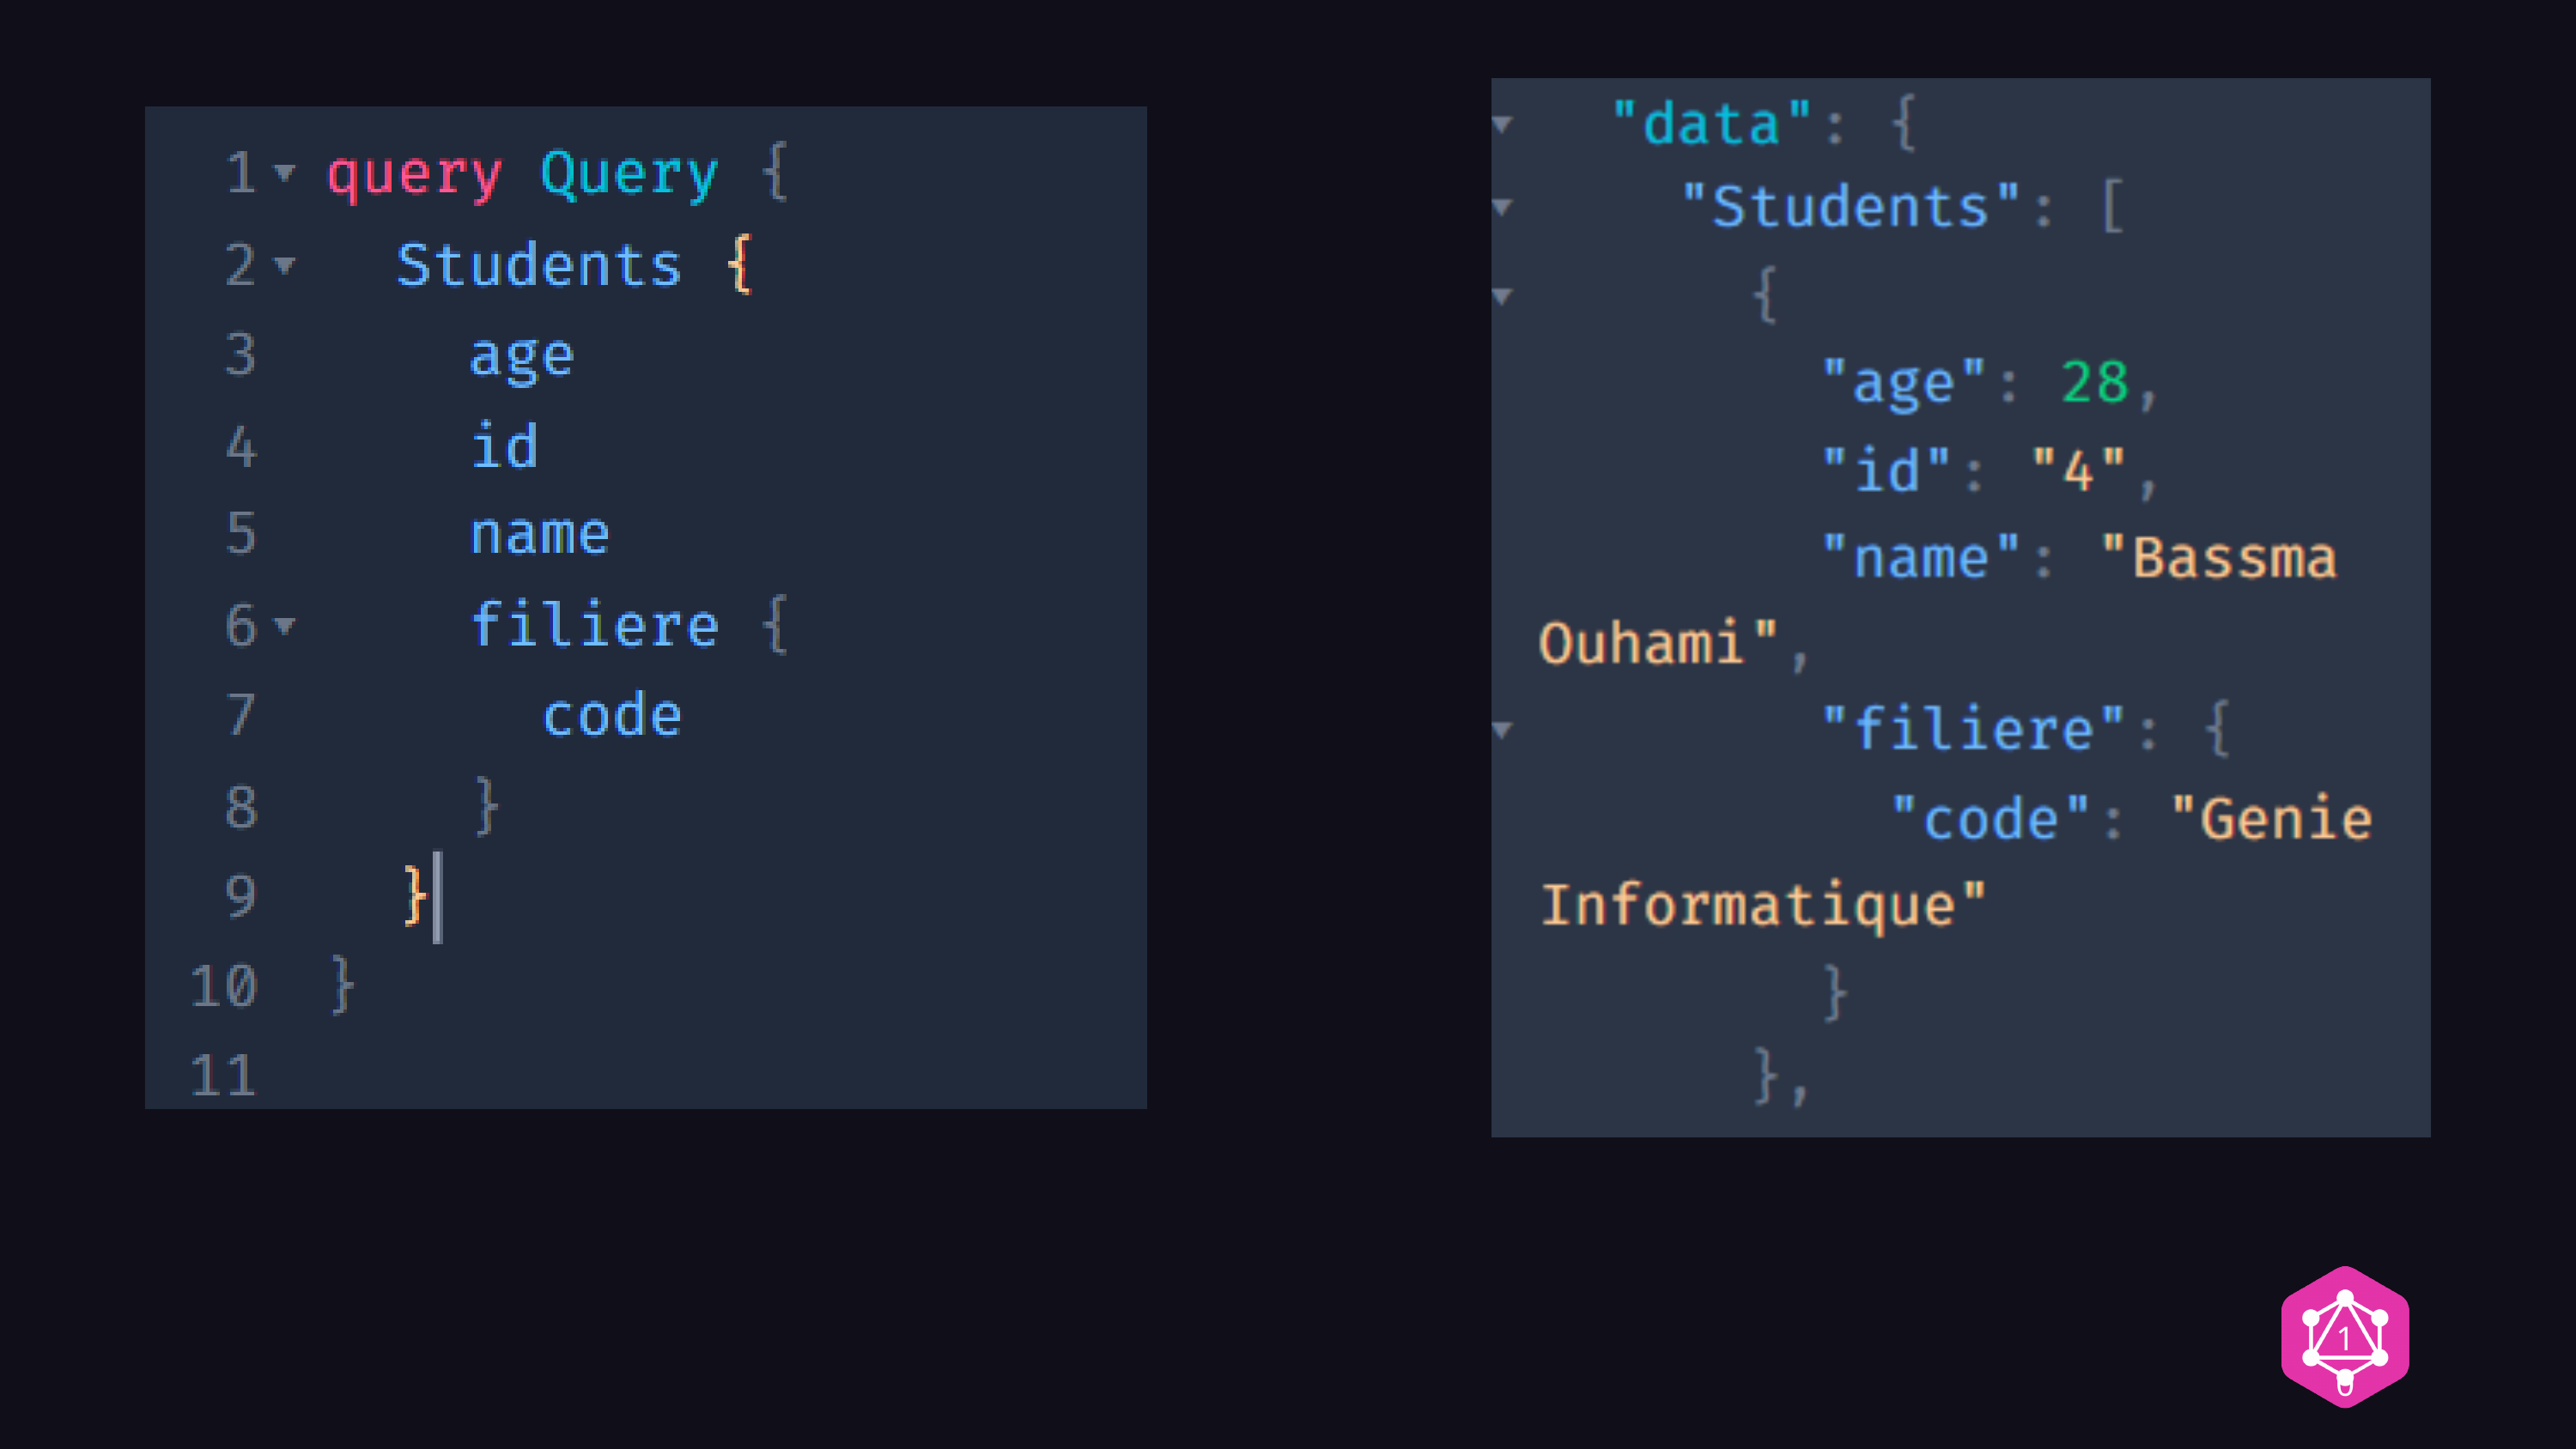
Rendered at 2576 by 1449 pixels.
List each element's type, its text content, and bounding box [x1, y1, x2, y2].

text_box [2269, 1215, 2507, 1449]
text_box [144, 106, 1147, 1109]
text_box [1492, 78, 2432, 1137]
text_box 10 [2330, 1311, 2361, 1404]
